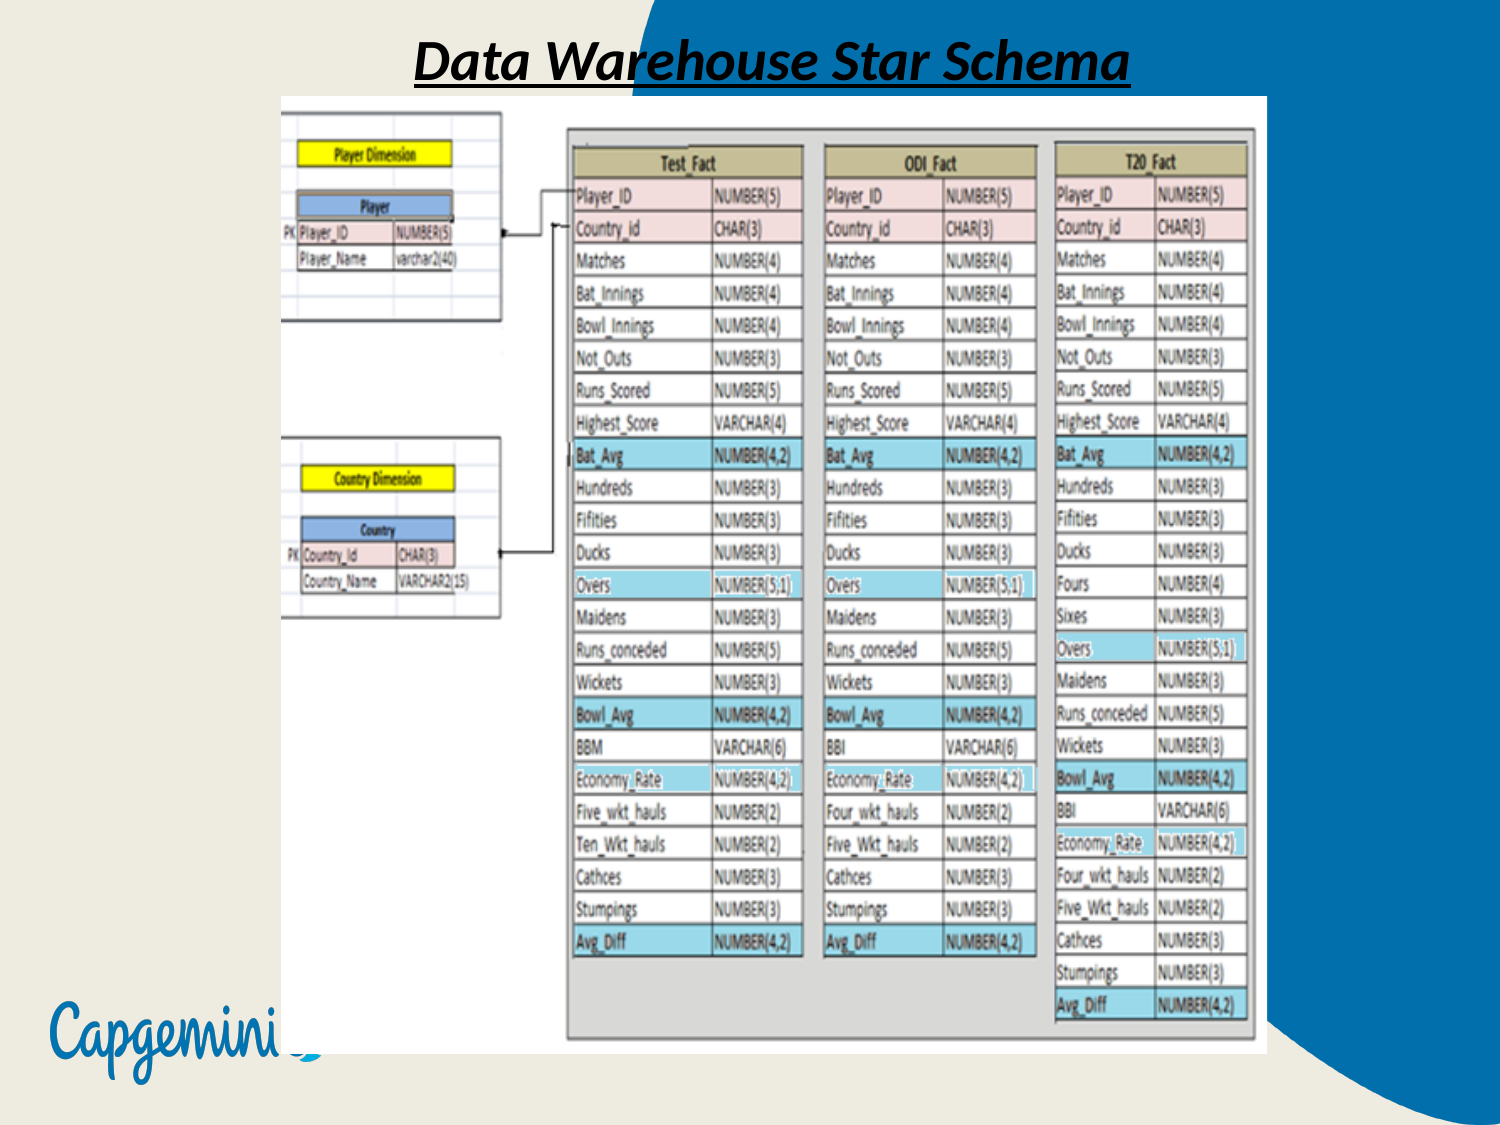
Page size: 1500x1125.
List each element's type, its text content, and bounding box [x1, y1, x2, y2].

picture [50, 0, 1500, 1125]
picture [50, 1042, 147, 1085]
text_box Data Warehouse Star Schema [374, 15, 1171, 94]
picture [163, 1027, 169, 1041]
picture [139, 1061, 147, 1079]
picture [114, 1028, 122, 1051]
